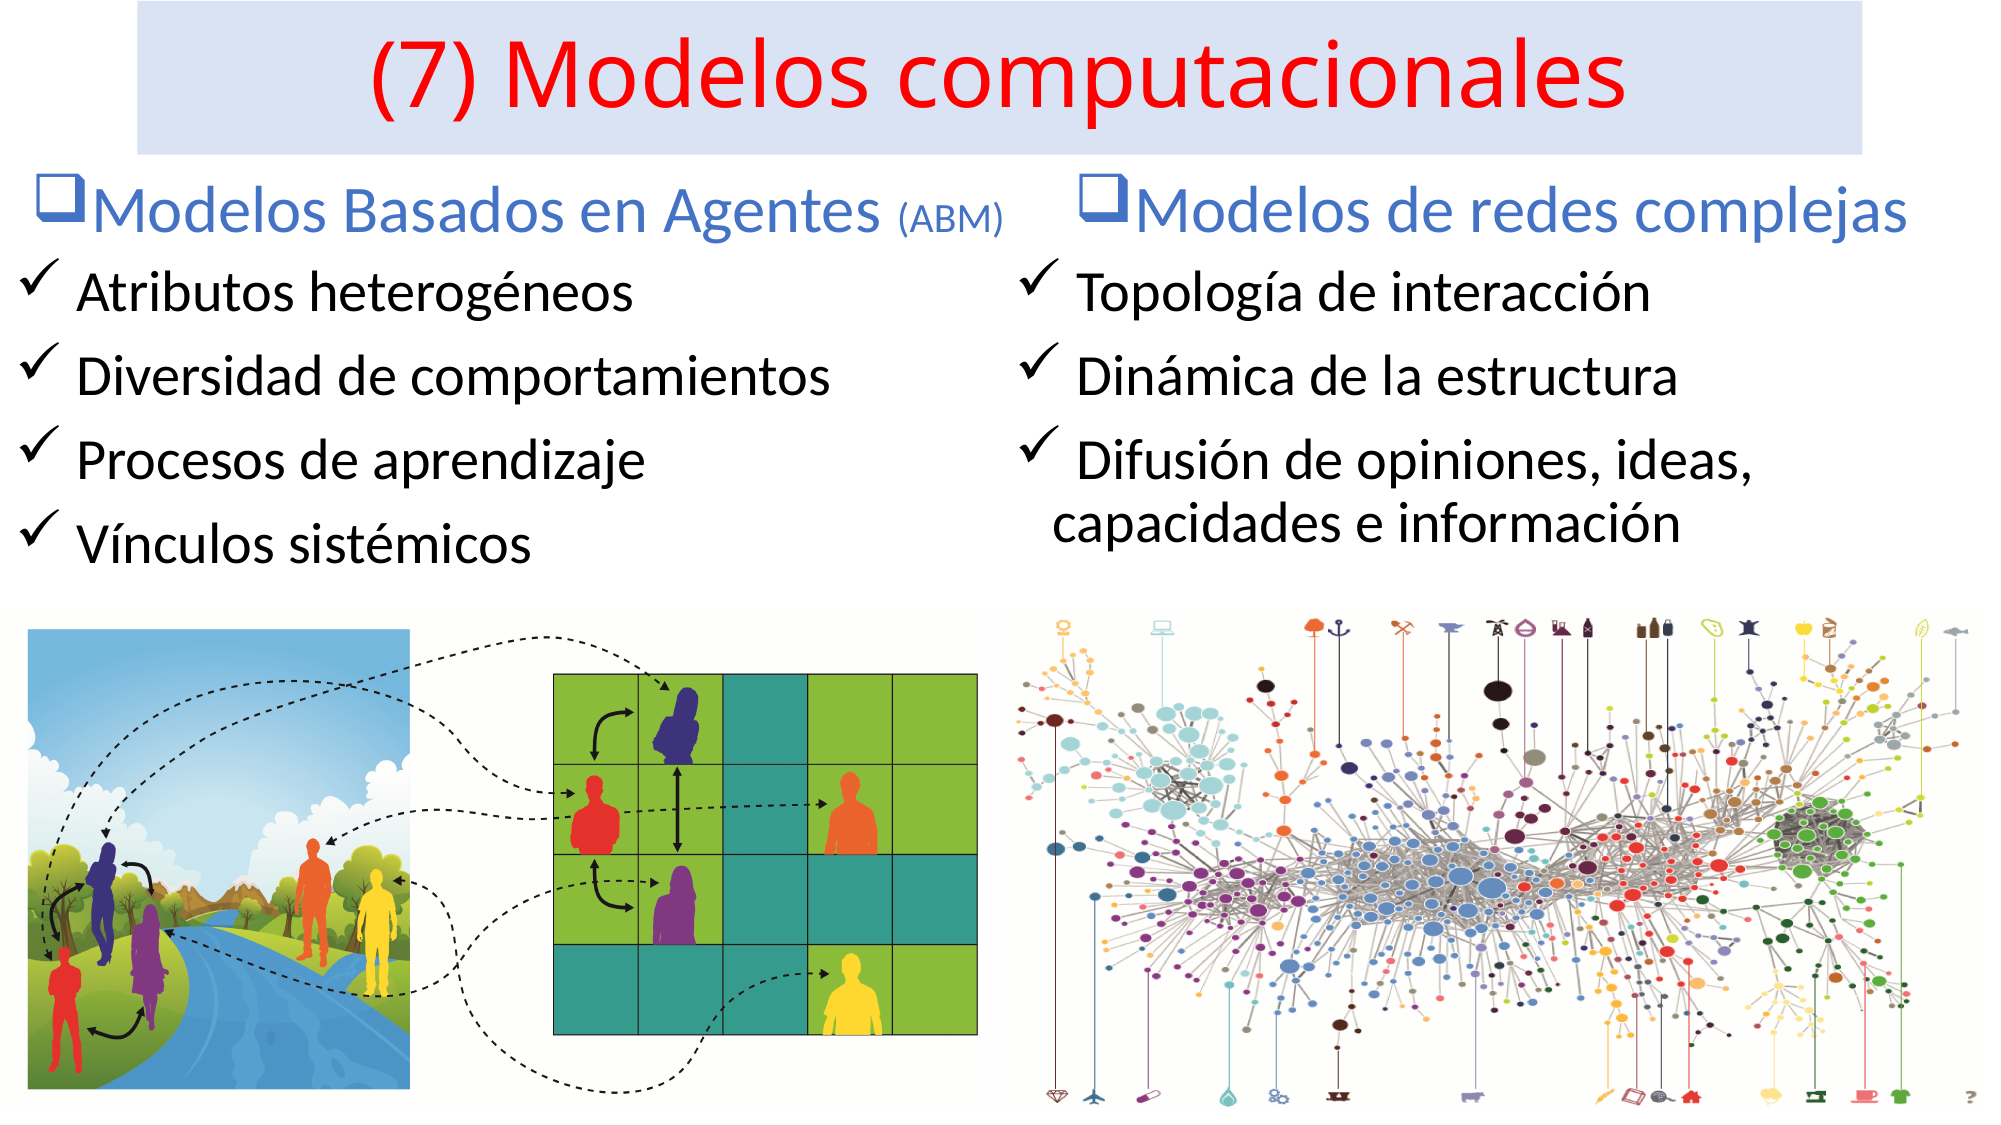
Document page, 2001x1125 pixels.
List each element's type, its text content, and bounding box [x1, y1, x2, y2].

title (7) Modelos computacionales [137, 0, 1863, 154]
list Modelos Basados en Agentes (ABM) [16, 154, 999, 254]
picture [0, 610, 1984, 1110]
list Topología de interacción Dinámica de la estructura Difusión de opiniones, ideas, capacidades e información [999, 253, 2000, 887]
list Atributos heterogéneos Diversidad de comportamientos Procesos de aprendizaje Vínculos sistémicos [0, 253, 984, 610]
list Modelos de redes complejas [999, 154, 1984, 253]
